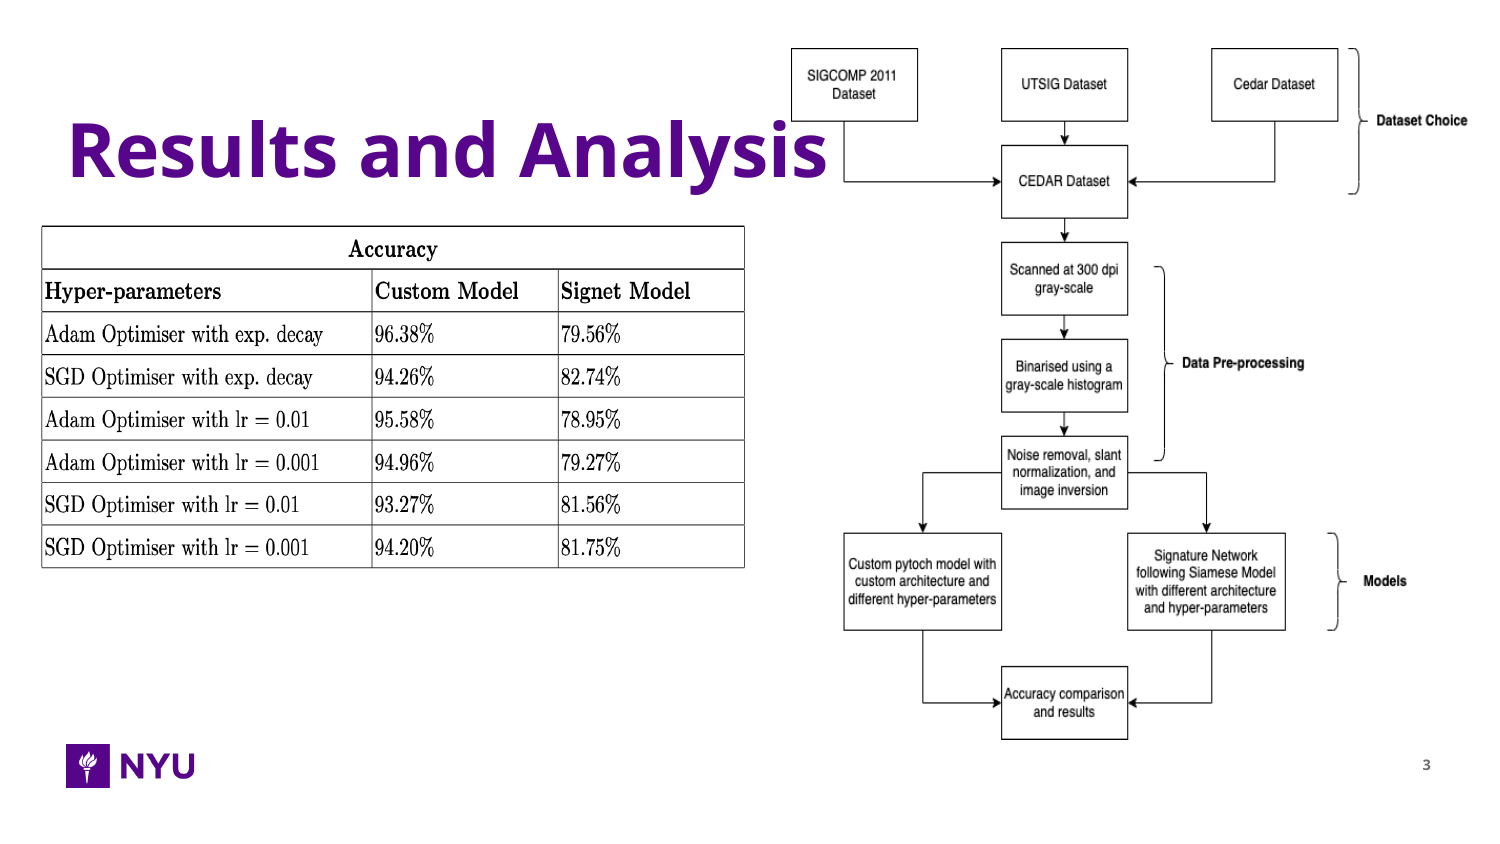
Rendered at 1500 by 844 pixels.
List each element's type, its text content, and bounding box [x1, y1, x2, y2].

picture [66, 744, 195, 788]
picture [791, 47, 1476, 741]
title Results and Analysis [51, 87, 786, 181]
picture [24, 205, 776, 601]
